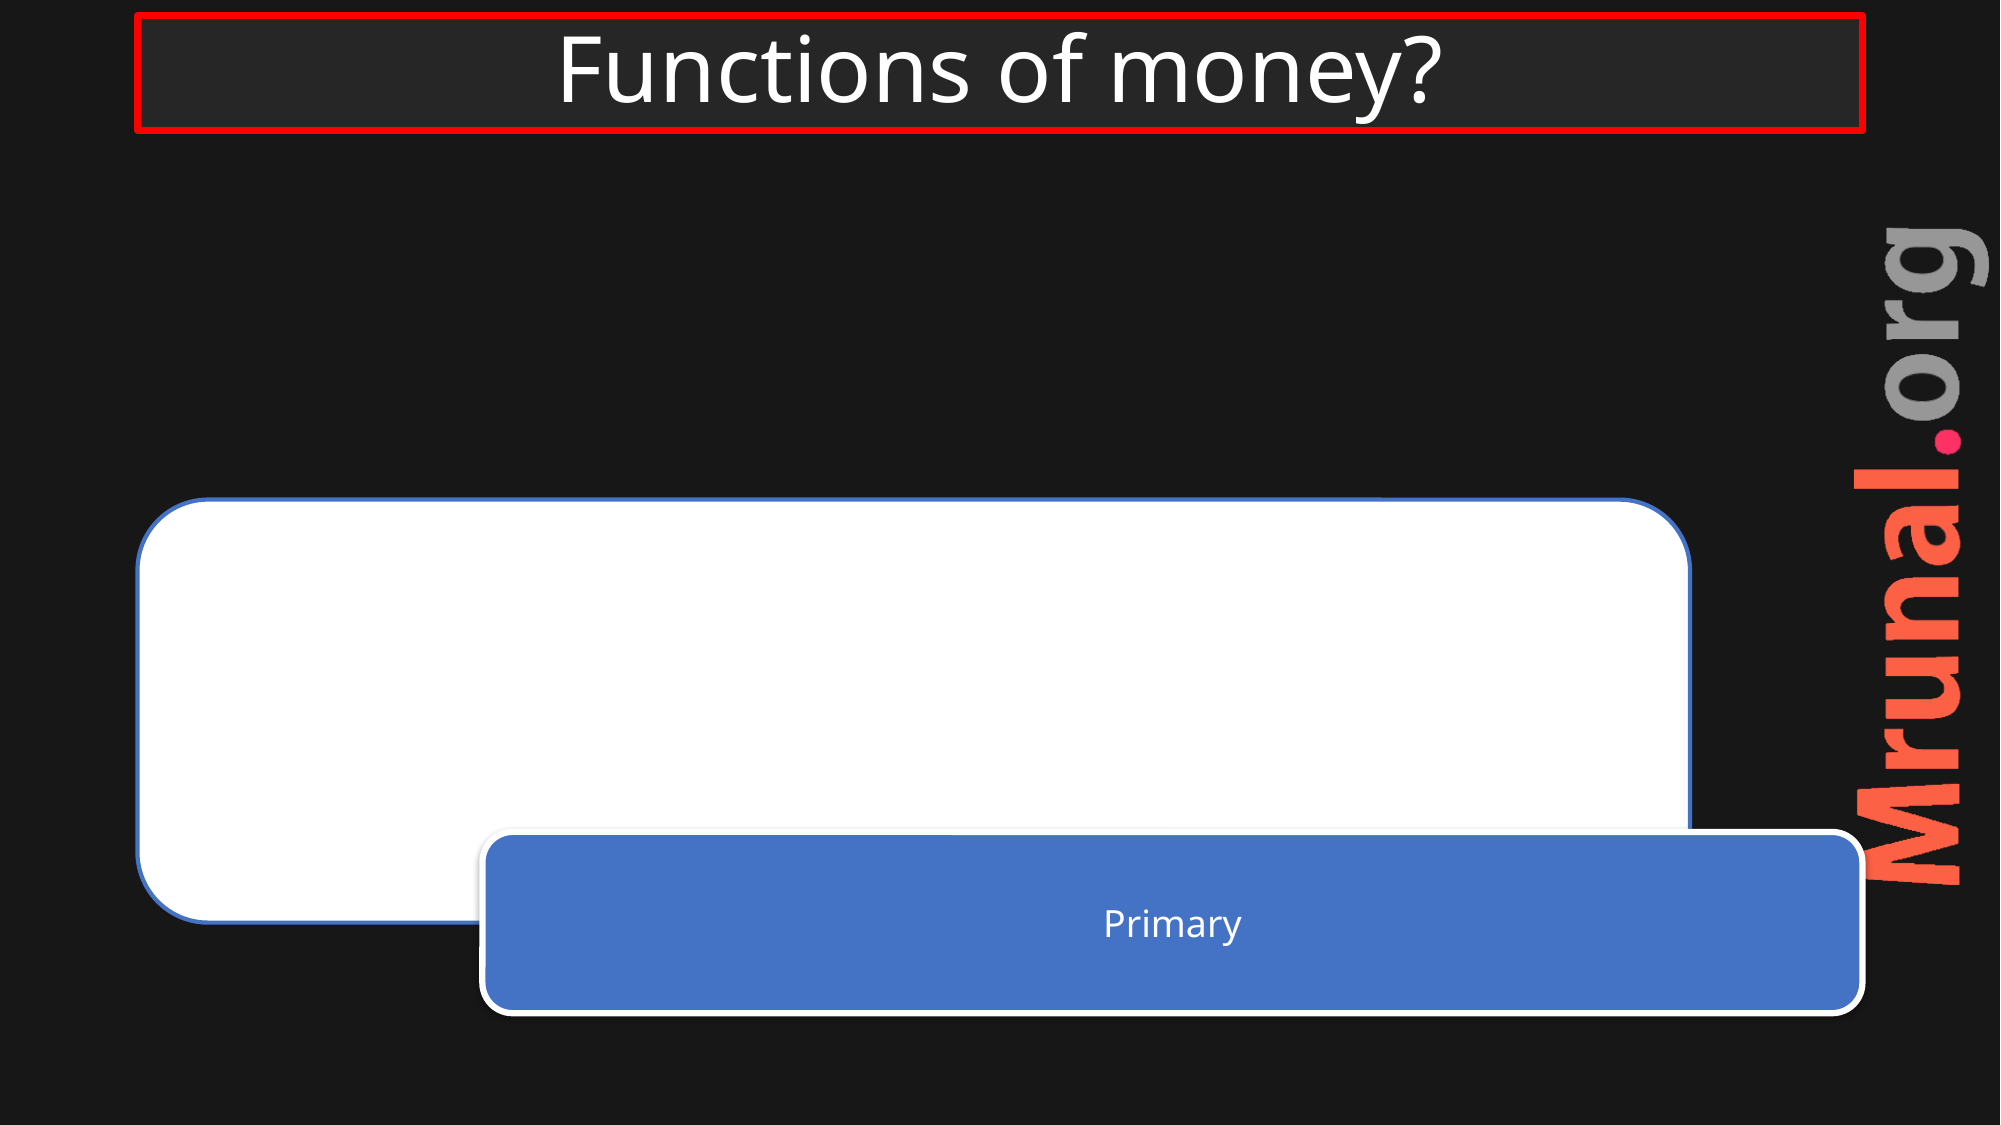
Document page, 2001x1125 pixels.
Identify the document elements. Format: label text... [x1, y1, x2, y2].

picture [1863, 223, 2000, 894]
title Functions of money? [134, 12, 1866, 134]
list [137, 149, 1863, 1014]
